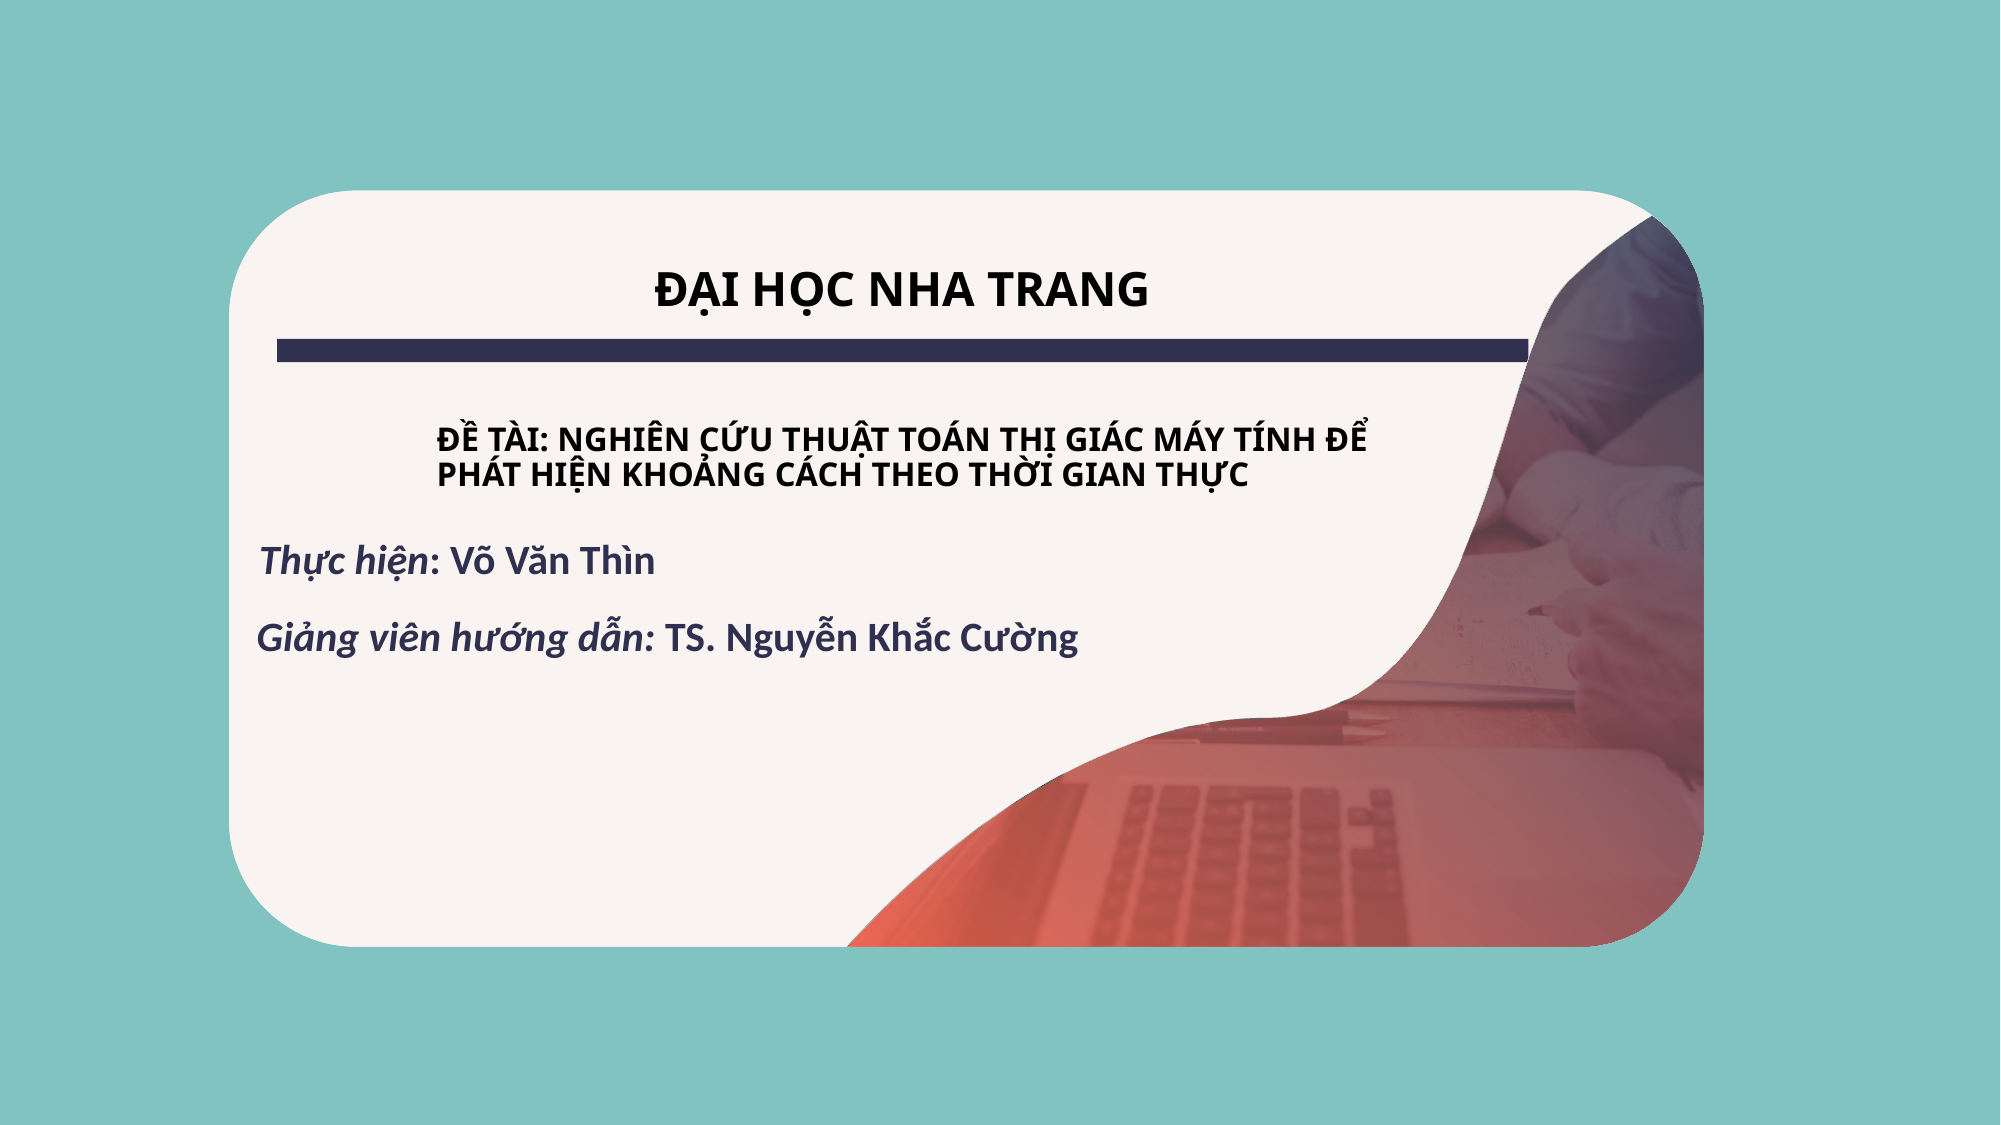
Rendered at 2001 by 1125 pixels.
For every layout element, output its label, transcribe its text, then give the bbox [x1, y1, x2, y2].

text_box Thực hiện: Võ Văn Thìn [244, 522, 832, 594]
text_box ĐẠI HỌC NHA TRANG [613, 258, 846, 347]
text_box ĐỀ TÀI: NGHIÊN CỨU THUẬT TOÁN THỊ GIÁC MÁY TÍNH ĐỂ PHÁT HIỆN KHOẢNG CÁCH THEO THỜI GIAN THỰC [421, 416, 846, 504]
text_box Giảng viên hướng dẫn: TS. Nguyễn Khắc Cường [241, 607, 846, 669]
text_box [229, 190, 1652, 947]
picture [846, 215, 1704, 947]
text_box [277, 338, 846, 363]
